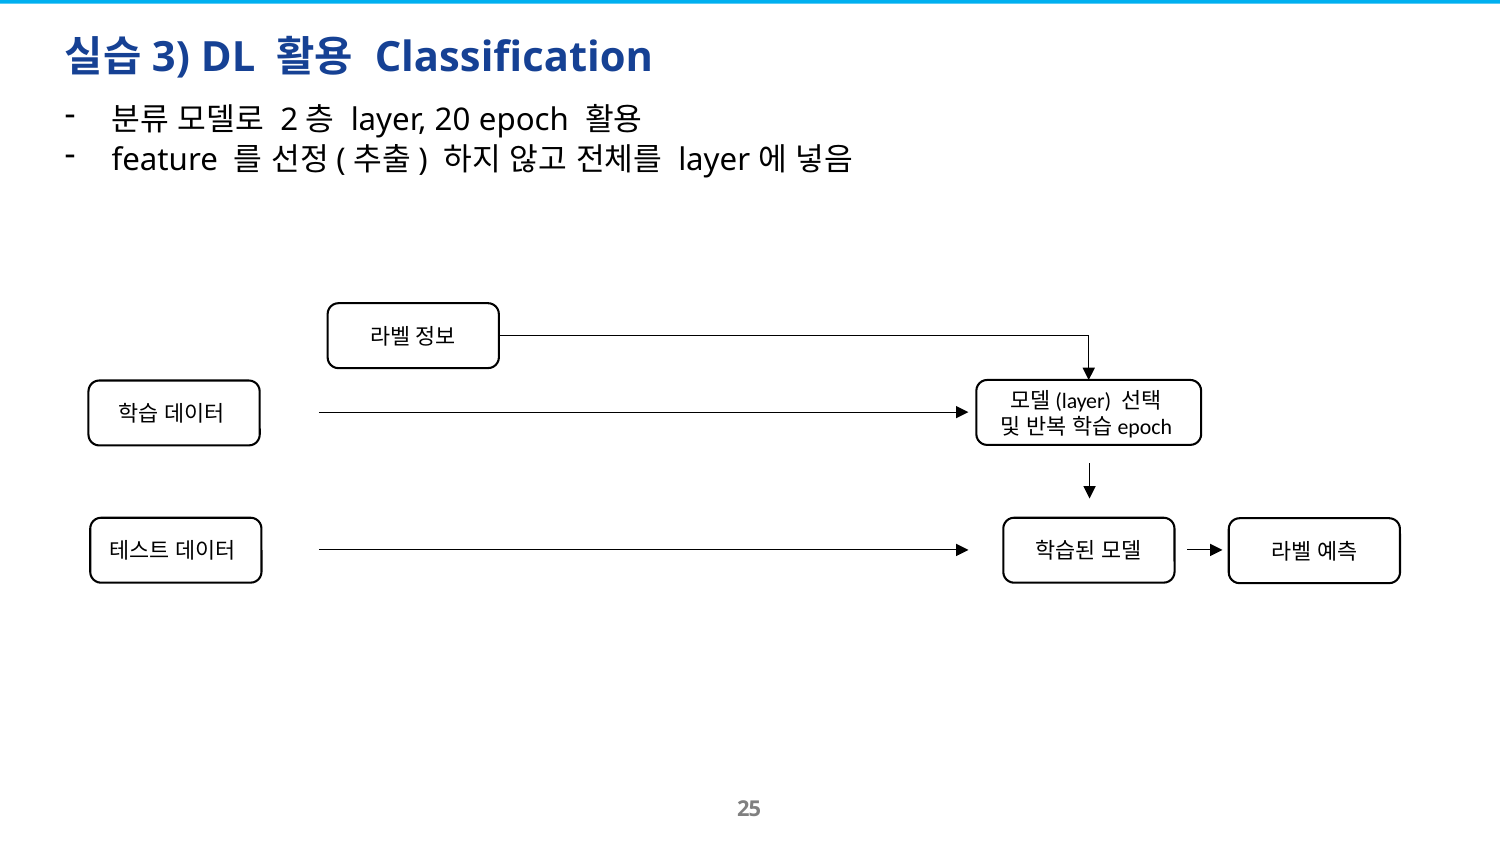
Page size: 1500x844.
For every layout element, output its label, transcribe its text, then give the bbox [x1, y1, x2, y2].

text_box 라벨 예측 [1227, 517, 1402, 585]
text_box 모델(layer) 선택 및 반복 학습epoch [975, 378, 1203, 446]
text_box 테스트 데이터 [89, 516, 263, 584]
text_box 학습된 모델 [1002, 516, 1176, 584]
list 분류 모델로 2층 layer, 20 epoch 활용 feature 를 선정(추출) 하지 않고 전체를 layer에 넣음 [64, 97, 1436, 178]
text_box 라벨 정보 [326, 302, 500, 370]
title 실습3) DL 활용 Classification [64, 35, 1151, 81]
text_box 학습 데이터 [87, 379, 261, 447]
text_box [498, 335, 1089, 380]
